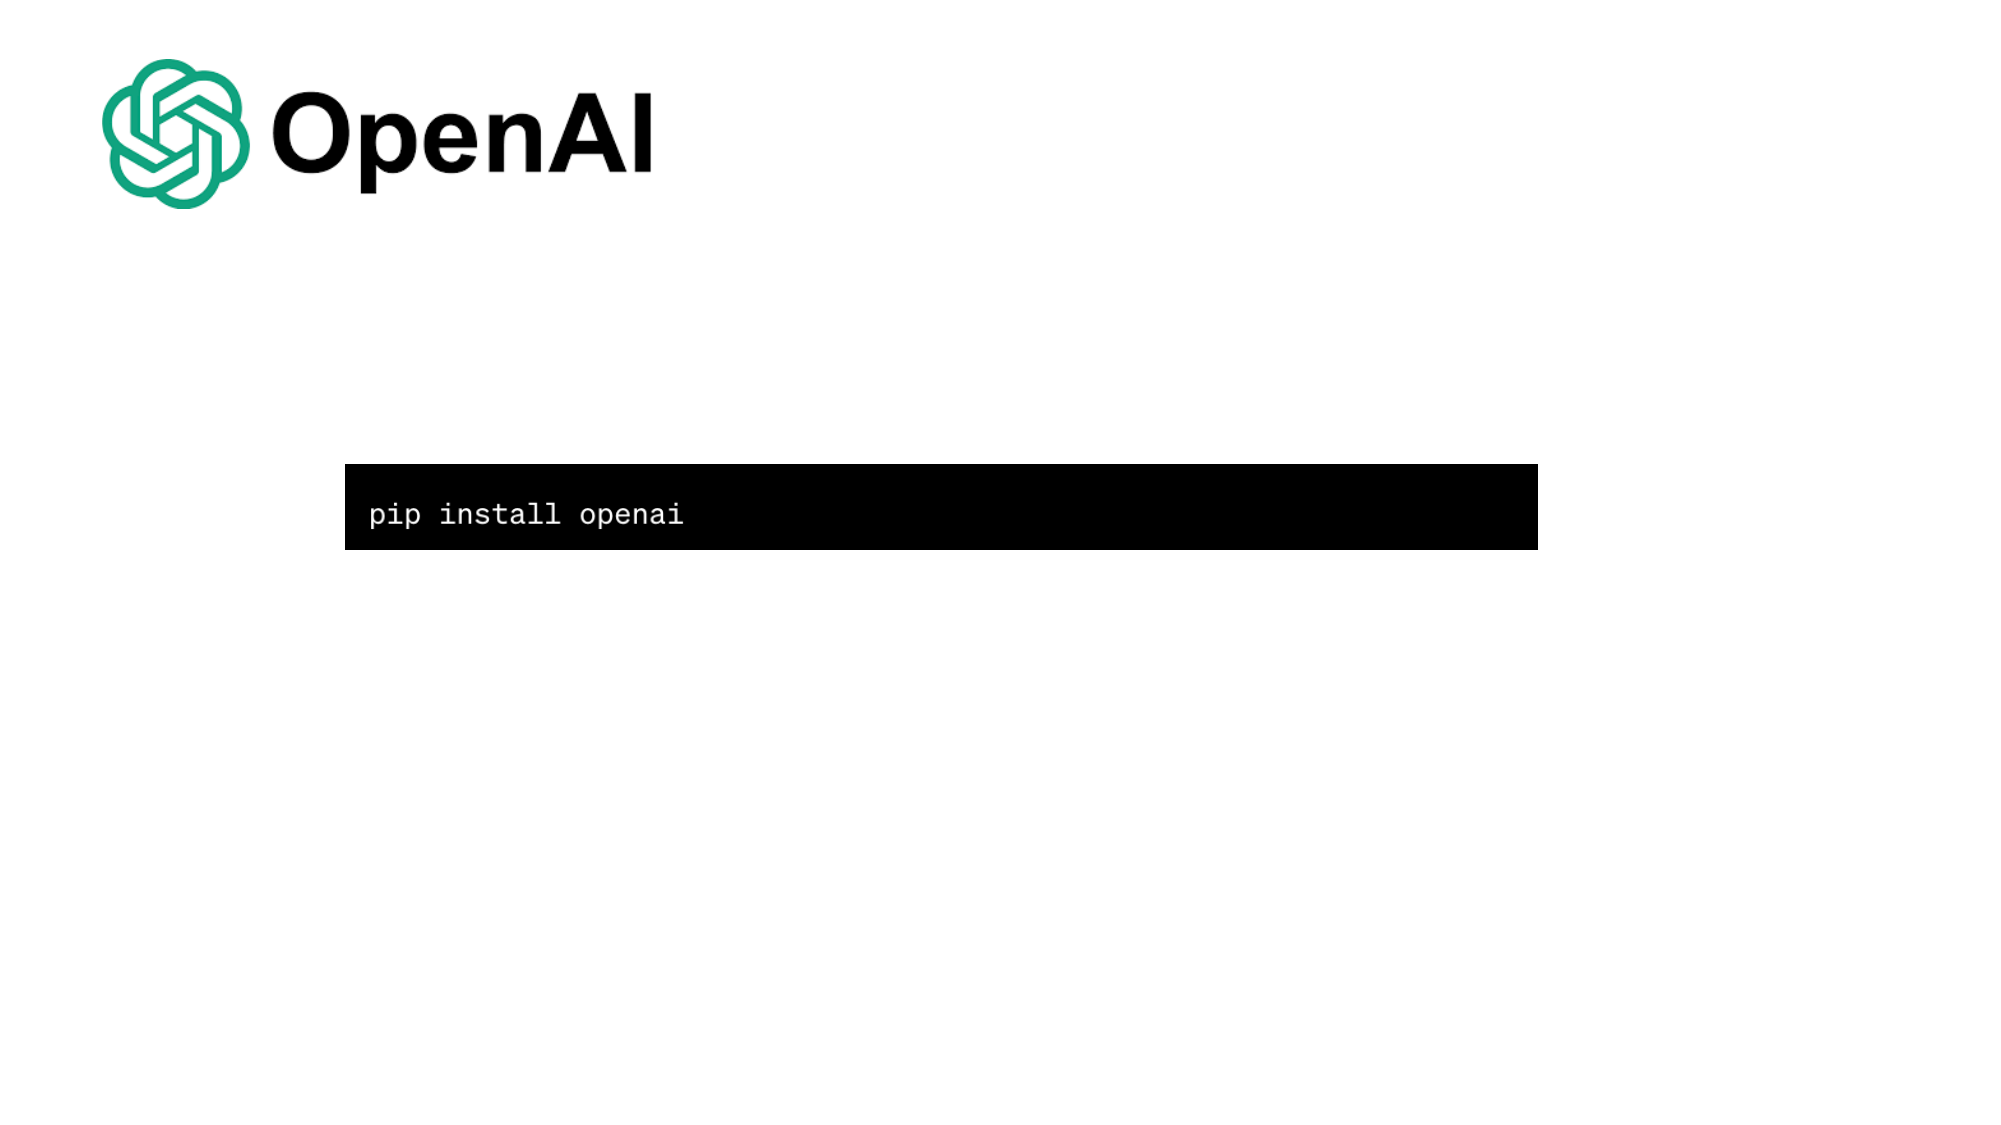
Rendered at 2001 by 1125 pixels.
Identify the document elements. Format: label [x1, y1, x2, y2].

picture [102, 59, 652, 209]
list [345, 464, 1538, 550]
